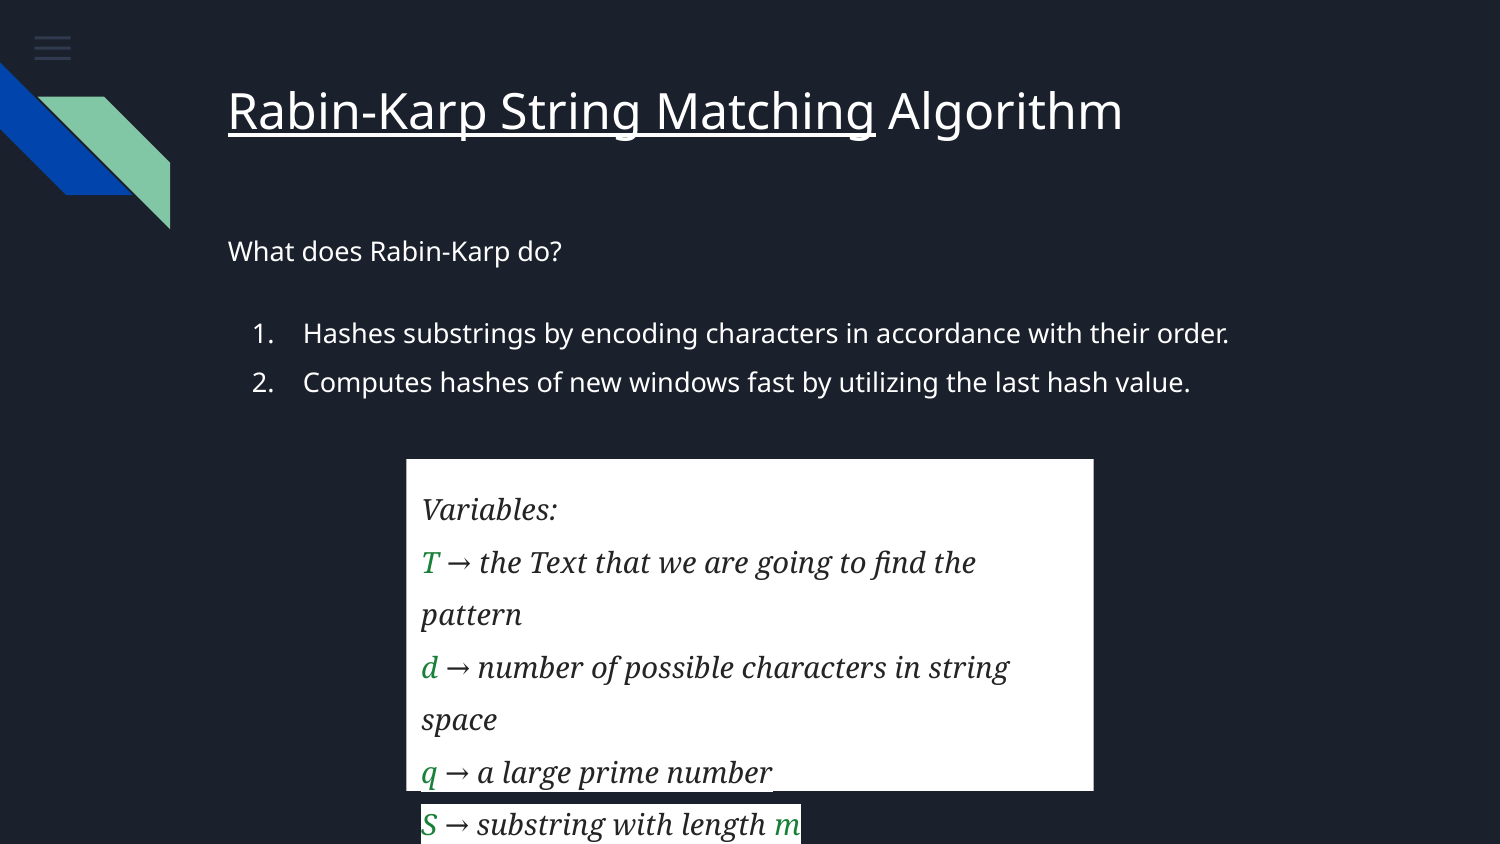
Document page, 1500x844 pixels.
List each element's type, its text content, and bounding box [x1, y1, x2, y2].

list What does Rabin-Karp do? Hashes substrings by encoding characters in accordance with their order. Computes hashes of new windows fast by utilizing the last hash value. [212, 214, 1368, 441]
title Rabin-Karp String Matching Algorithm [212, 64, 1368, 214]
text_box Variables: T → the Text that we are going to find the pattern d → number of possible characters in string space q → a large prime number S → substring with length m U→ unicode of all characters [406, 459, 1094, 791]
